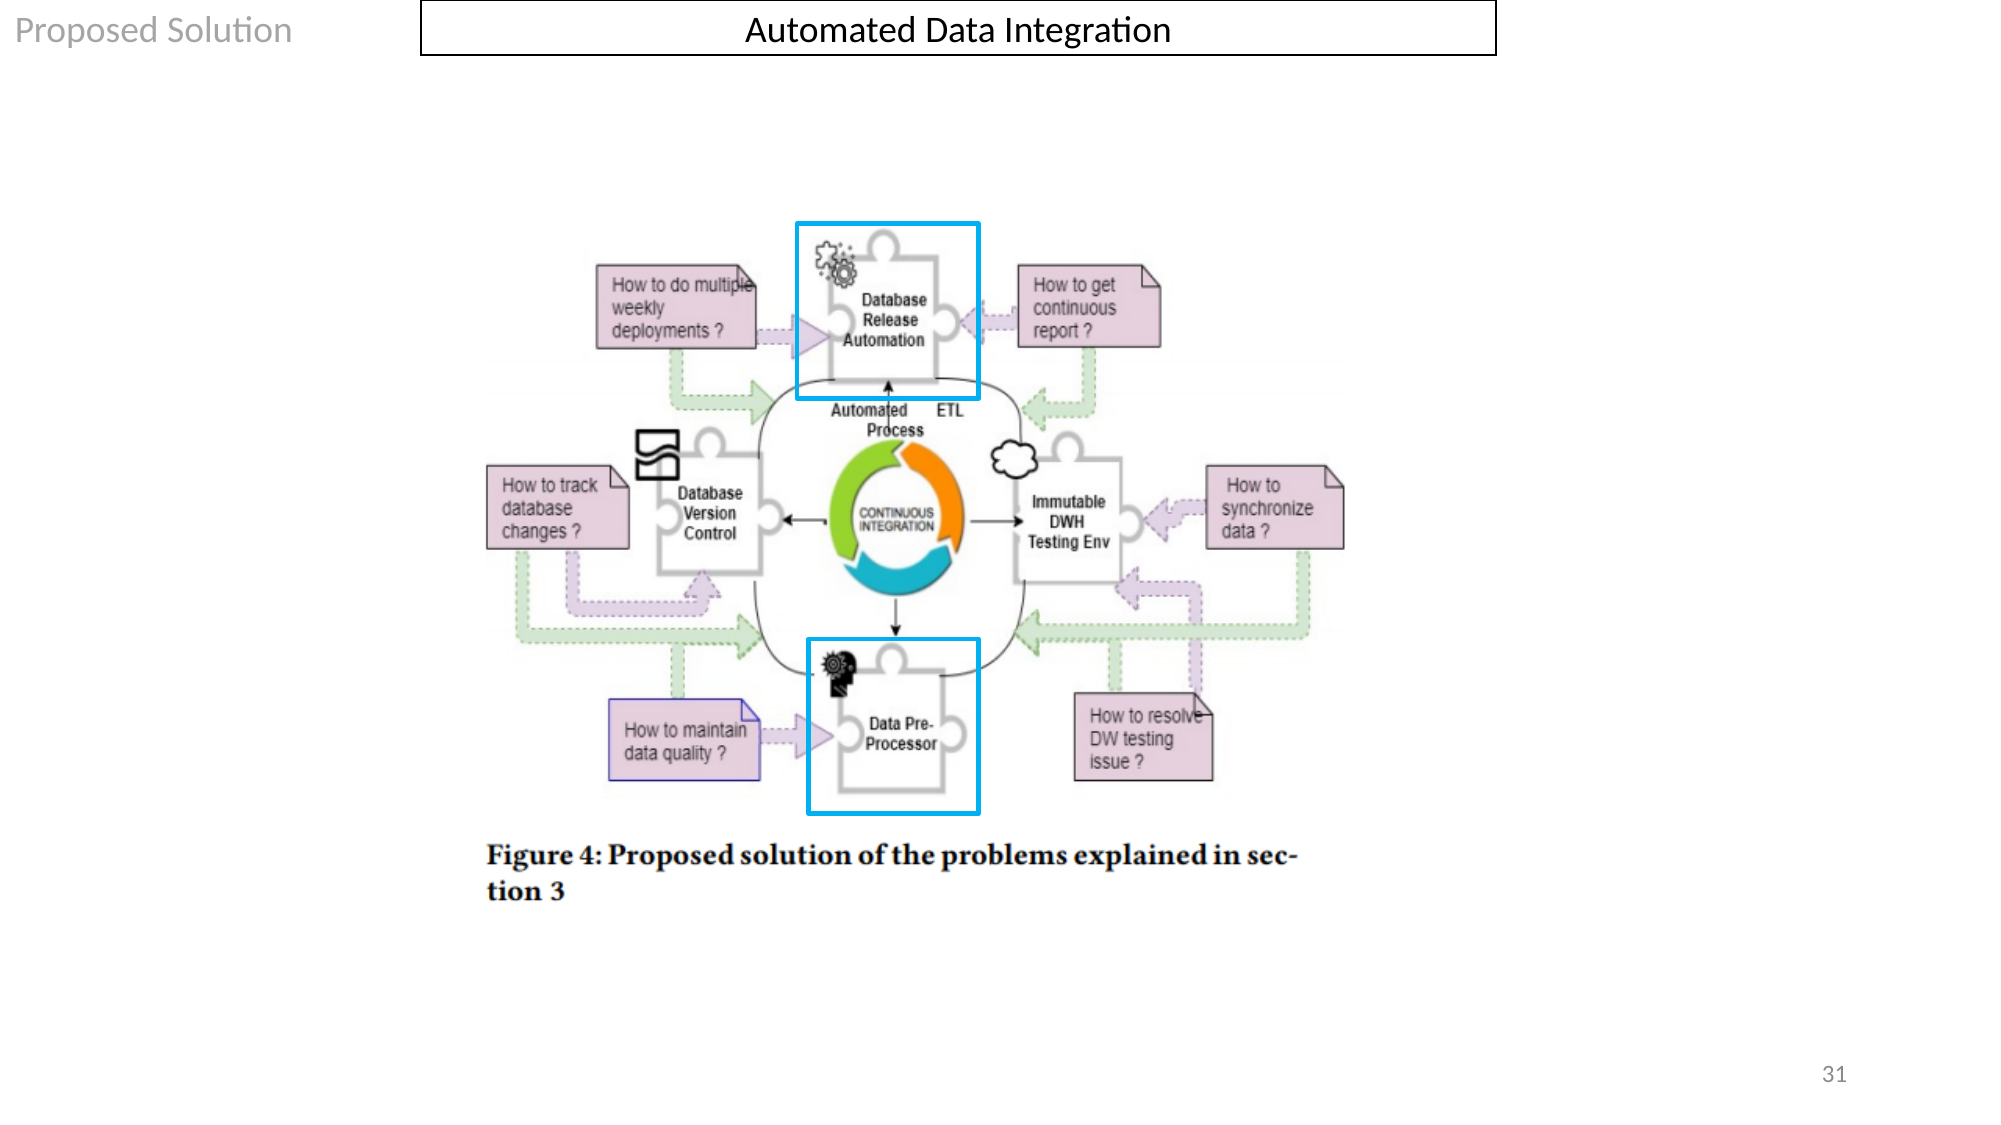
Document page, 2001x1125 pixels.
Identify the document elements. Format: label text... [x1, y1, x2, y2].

text_box Automated Data Integration [420, 0, 1497, 56]
text_box Proposed Solution [0, 0, 400, 56]
picture [463, 212, 1351, 913]
slide_number 31 [1412, 1042, 1863, 1103]
